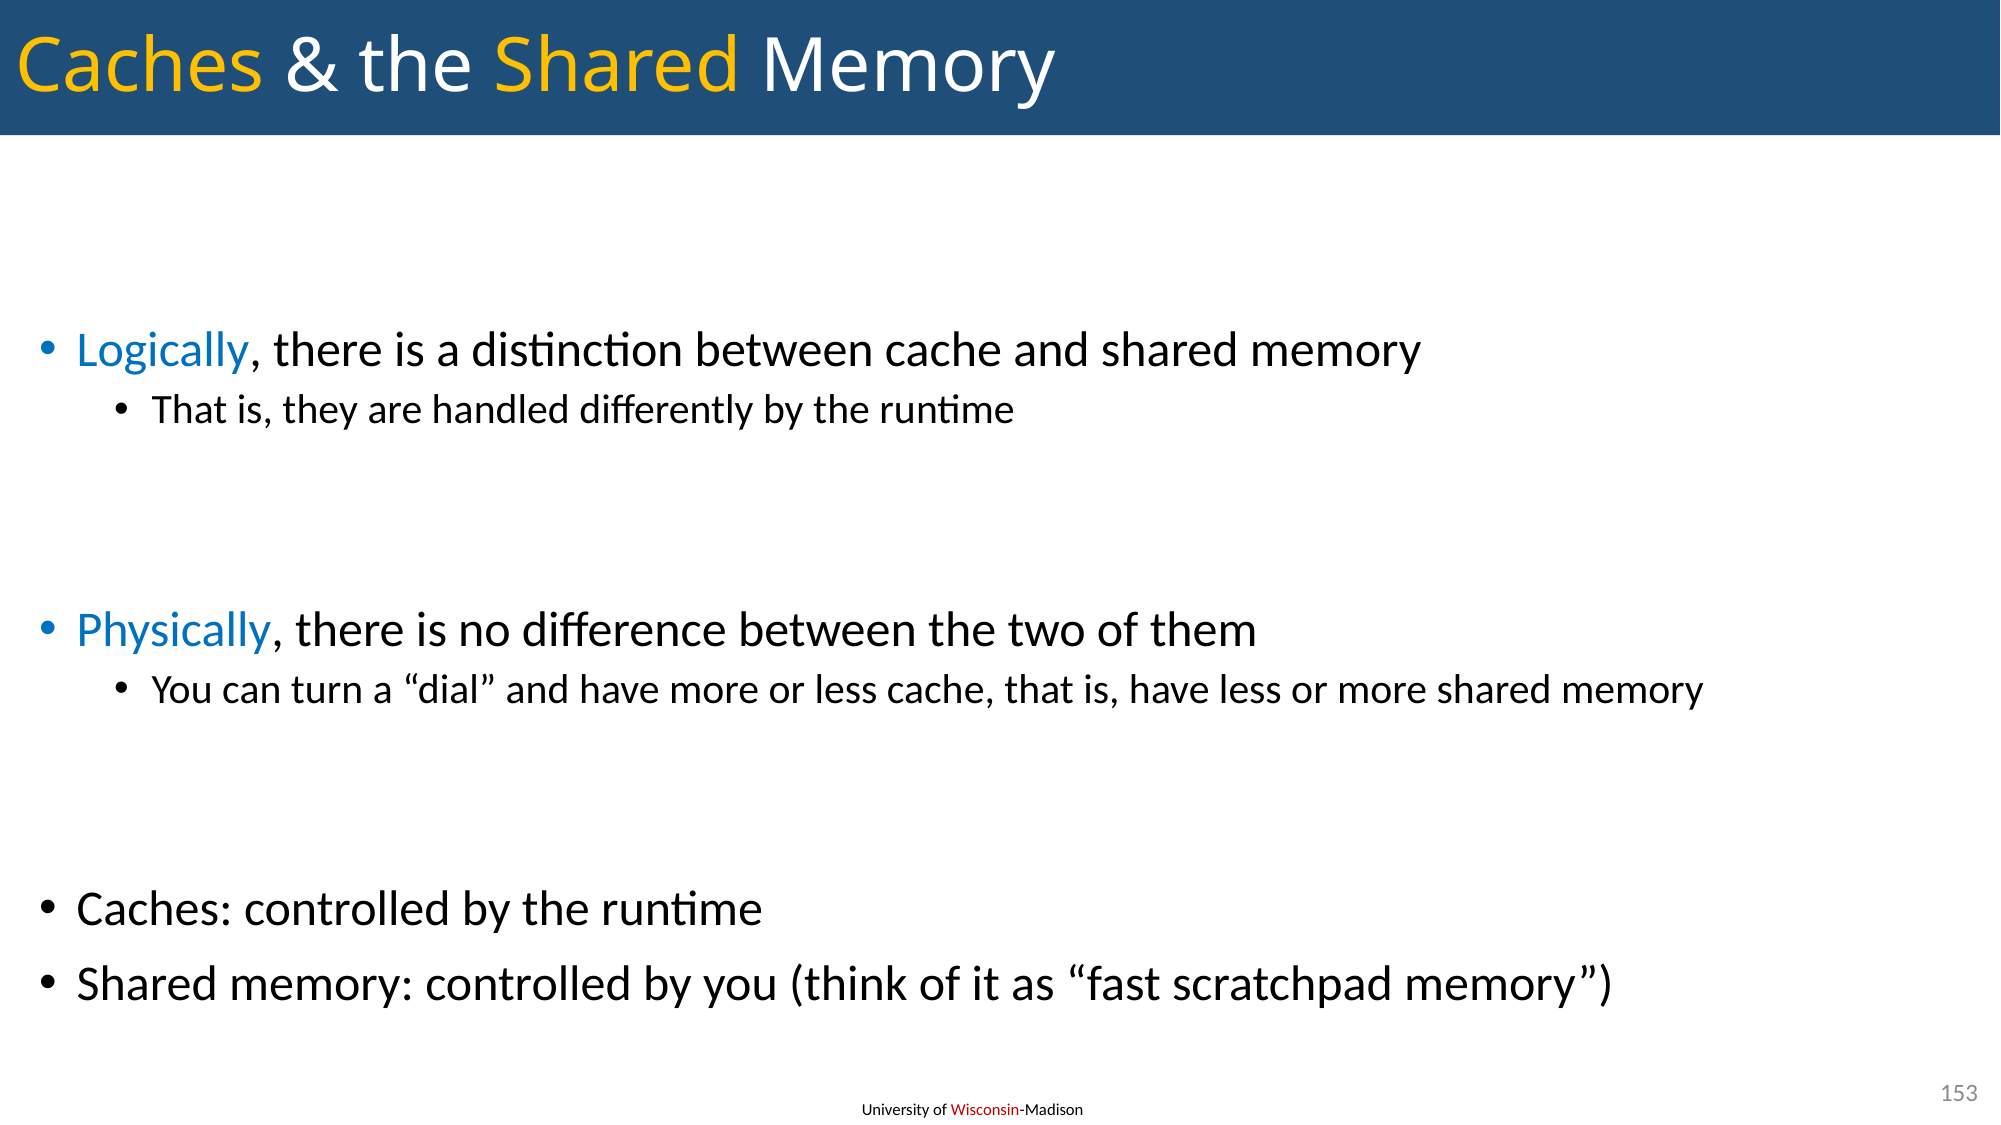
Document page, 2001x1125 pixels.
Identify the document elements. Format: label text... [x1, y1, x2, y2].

list Logically, there is a distinction between cache and shared memory That is, they are handled differently by the runtime Physically, there is no difference between the two of them You can turn a “dial” and have more or less cache, that is, have less or more shared memory Caches: controlled by the runtime Shared memory: controlled by you (think of it as “fast scratchpad memory”) [24, 245, 1987, 1055]
title Caches & the Shared Memory [0, 0, 2000, 136]
slide_number 153 [1879, 1069, 1994, 1114]
